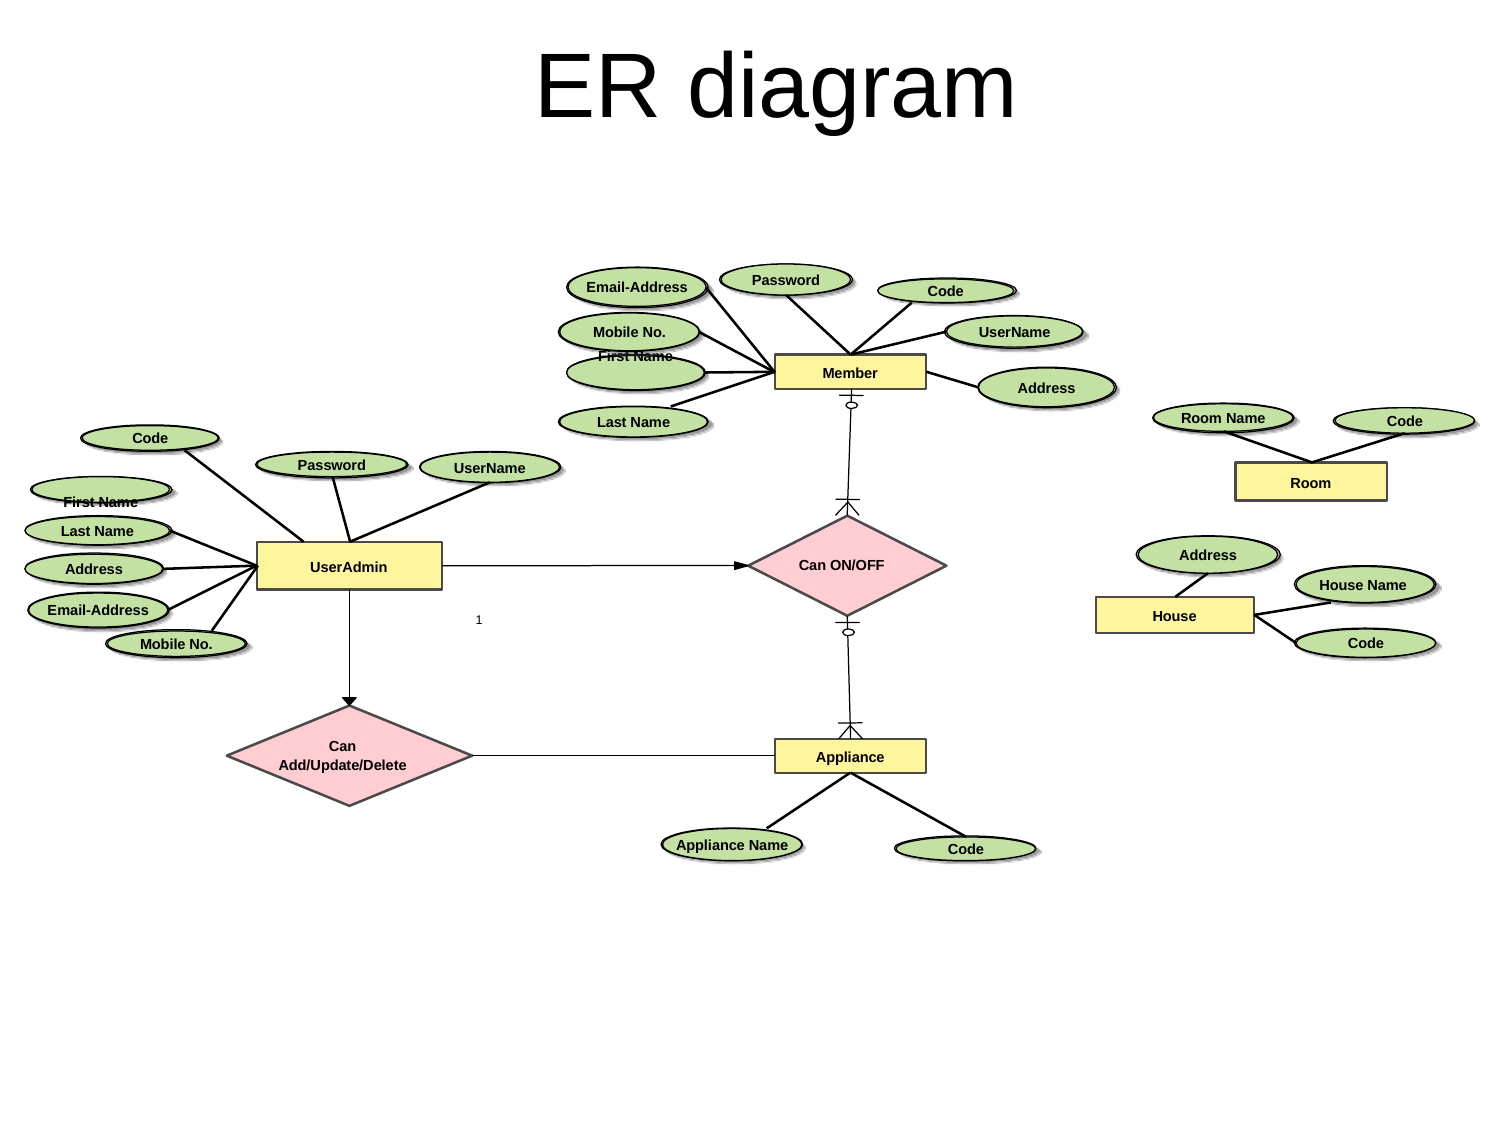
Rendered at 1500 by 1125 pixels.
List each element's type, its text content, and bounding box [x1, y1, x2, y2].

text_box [27, 591, 170, 629]
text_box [80, 424, 220, 452]
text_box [558, 312, 701, 352]
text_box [566, 266, 709, 308]
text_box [719, 263, 853, 296]
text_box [944, 315, 1084, 349]
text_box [660, 827, 803, 861]
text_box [894, 835, 1037, 861]
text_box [977, 366, 1117, 408]
text_box House [1098, 604, 1251, 625]
text_box [256, 541, 442, 590]
text_box [1096, 596, 1255, 633]
text_box Member [777, 361, 923, 382]
text_box Can Add/Update/Delete [275, 734, 410, 774]
text_box [734, 561, 749, 570]
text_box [24, 515, 173, 546]
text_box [1332, 407, 1476, 435]
text_box Can ON/OFF [787, 554, 896, 574]
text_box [1152, 402, 1295, 433]
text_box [105, 629, 248, 658]
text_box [558, 405, 709, 438]
text_box First​ Name [566, 399, 687, 404]
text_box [1294, 627, 1437, 658]
text_box [774, 738, 927, 773]
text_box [419, 451, 562, 483]
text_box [1135, 535, 1281, 574]
text_box Room [1238, 471, 1384, 491]
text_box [24, 552, 164, 585]
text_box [566, 354, 706, 391]
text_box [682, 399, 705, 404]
text_box [1235, 462, 1388, 501]
text_box [748, 515, 947, 616]
text_box 1 [475, 610, 505, 628]
text_box Appliance [777, 745, 923, 766]
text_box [877, 277, 1017, 304]
text_box UserAdmin [260, 555, 438, 576]
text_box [255, 451, 409, 479]
text_box [342, 697, 357, 706]
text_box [30, 476, 173, 504]
text_box [842, 628, 855, 636]
text_box [845, 402, 858, 409]
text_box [1294, 565, 1437, 604]
text_box ER diagram [519, 18, 1057, 160]
text_box [226, 705, 472, 806]
text_box [774, 354, 927, 389]
